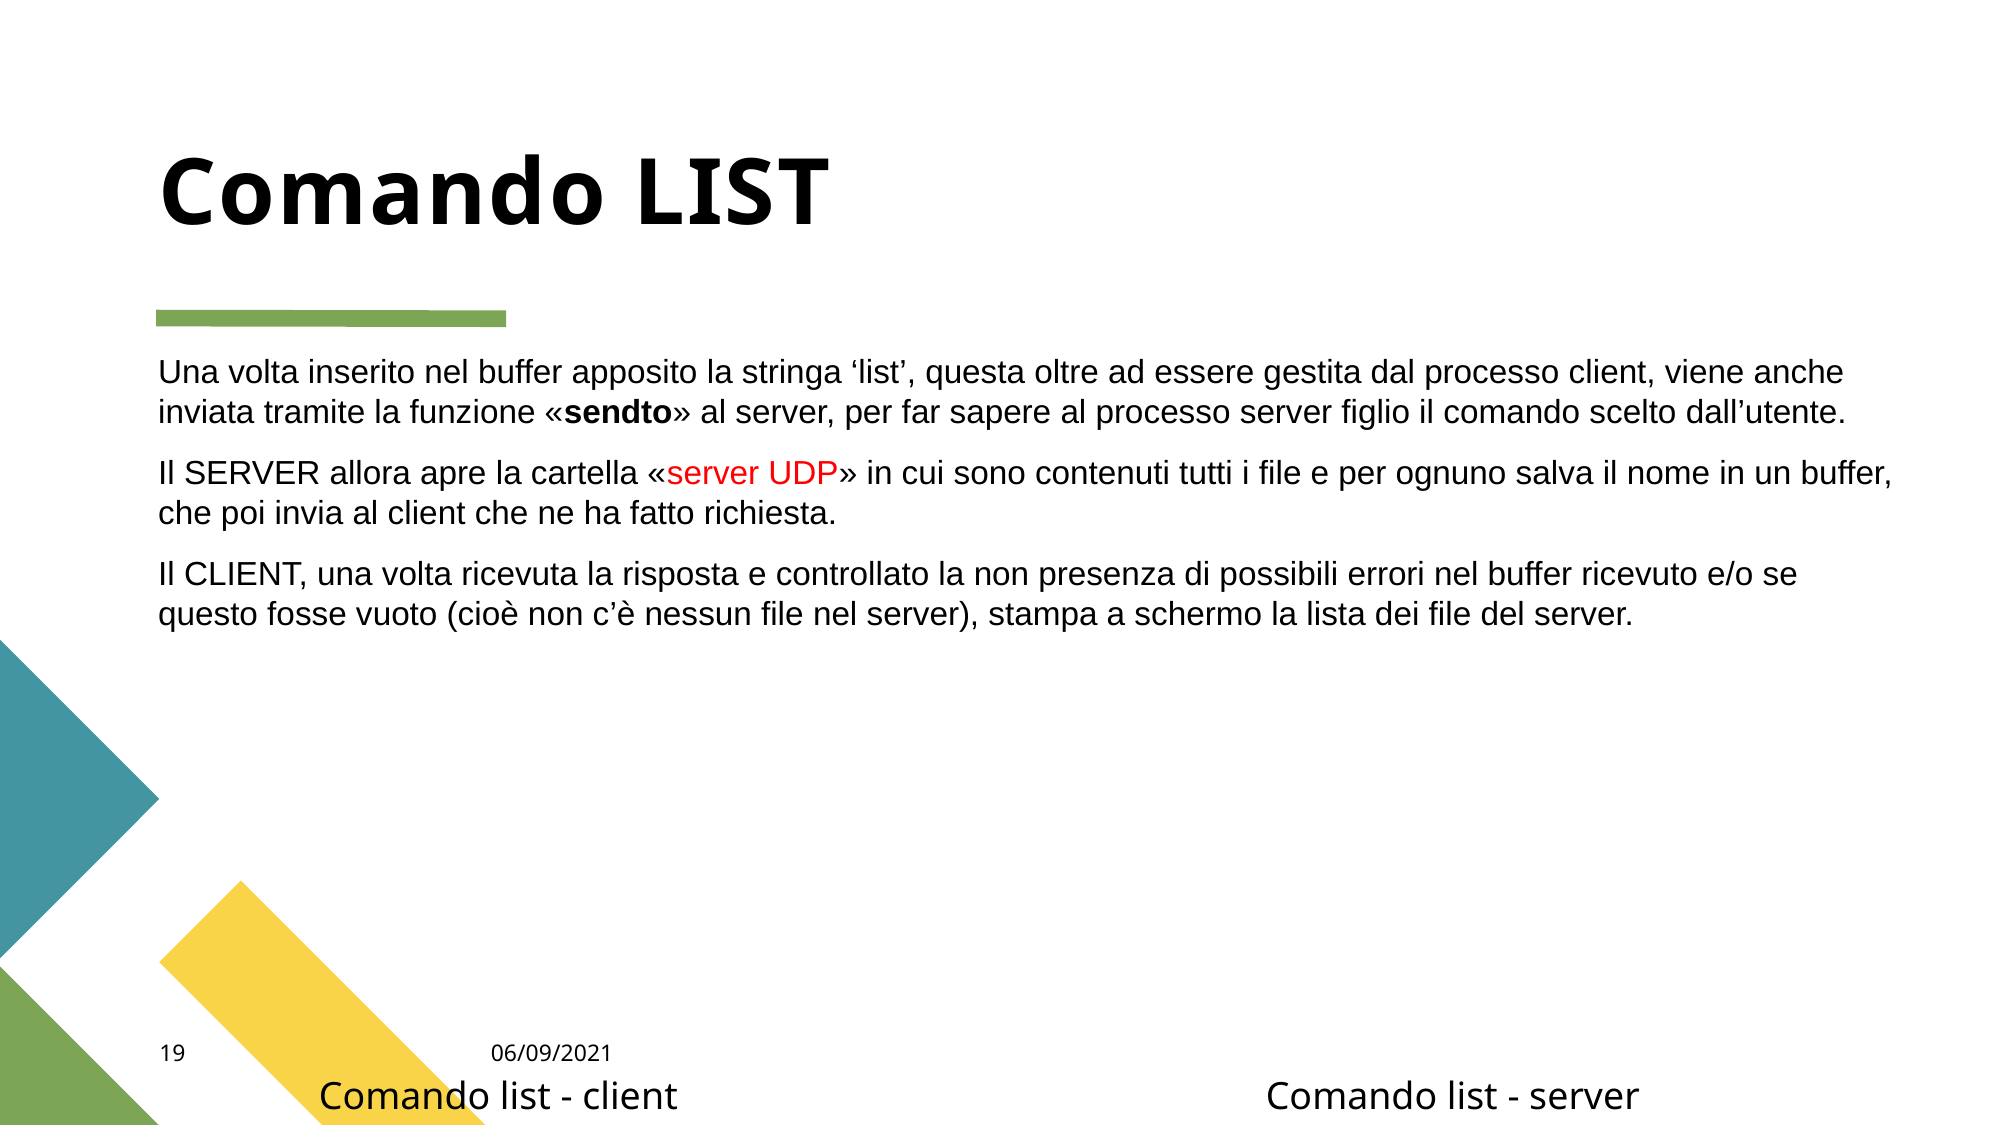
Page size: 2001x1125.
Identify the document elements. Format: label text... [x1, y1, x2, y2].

list Una volta inserito nel buffer apposito la stringa ‘list’, questa oltre ad essere gestita dal processo client, viene anche inviata tramite la funzione «sendto» al server, per far sapere al processo server figlio il comando scelto dall’utente. Il SERVER allora apre la cartella «server UDP» in cui sono contenuti tutti i file e per ognuno salva il nome in un buffer, che poi invia al client che ne ha fatto richiesta. Il CLIENT, una volta ricevuta la risposta e controllato la non presenza di possibili errori nel buffer ricevuto e/o se questo fosse vuoto (cioè non c’è nessun file nel server), stampa a schermo la lista dei file del server. [158, 350, 1898, 810]
text_box Comando list - client [304, 1064, 709, 1125]
text_box Comando list - server [1251, 1064, 1749, 1125]
title Comando LIST [158, 144, 969, 245]
slide_number 19 [159, 1038, 246, 1080]
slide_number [490, 1038, 707, 1080]
